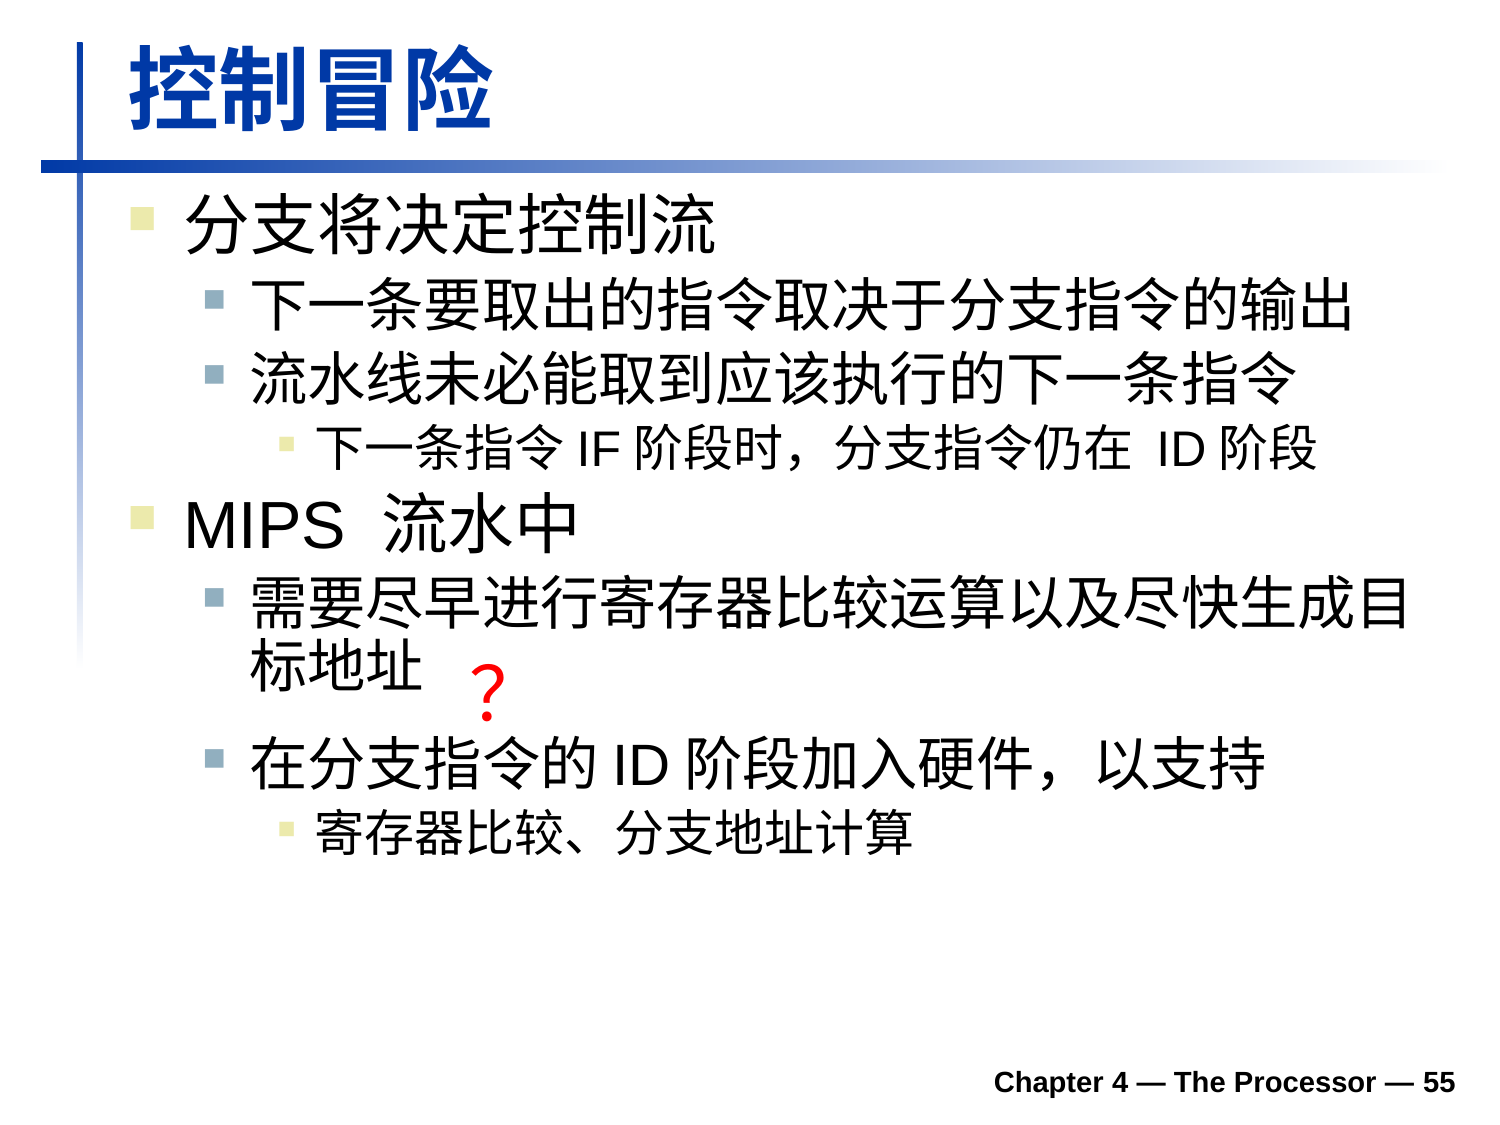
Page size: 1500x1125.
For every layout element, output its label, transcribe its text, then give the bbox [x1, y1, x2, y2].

text_box 在分支指令的ID阶段加入硬件，以支持 寄存器比较、分支地址计算 [112, 727, 1469, 929]
title 控制冒险 [112, 23, 1468, 149]
footer Chapter 4 — The Processor — [277, 1046, 1471, 1106]
list 分支将决定控制流 下一条要取出的指令取决于分支指令的输出 流水线未必能取到应该执行的下一条指令 下一条指令IF阶段时，分支指令仍在 ID阶段 MIPS 流水中 需要尽早进行寄存器比较运算以及尽快生成目标地址 [112, 184, 1469, 727]
text_box ？ [454, 639, 632, 744]
